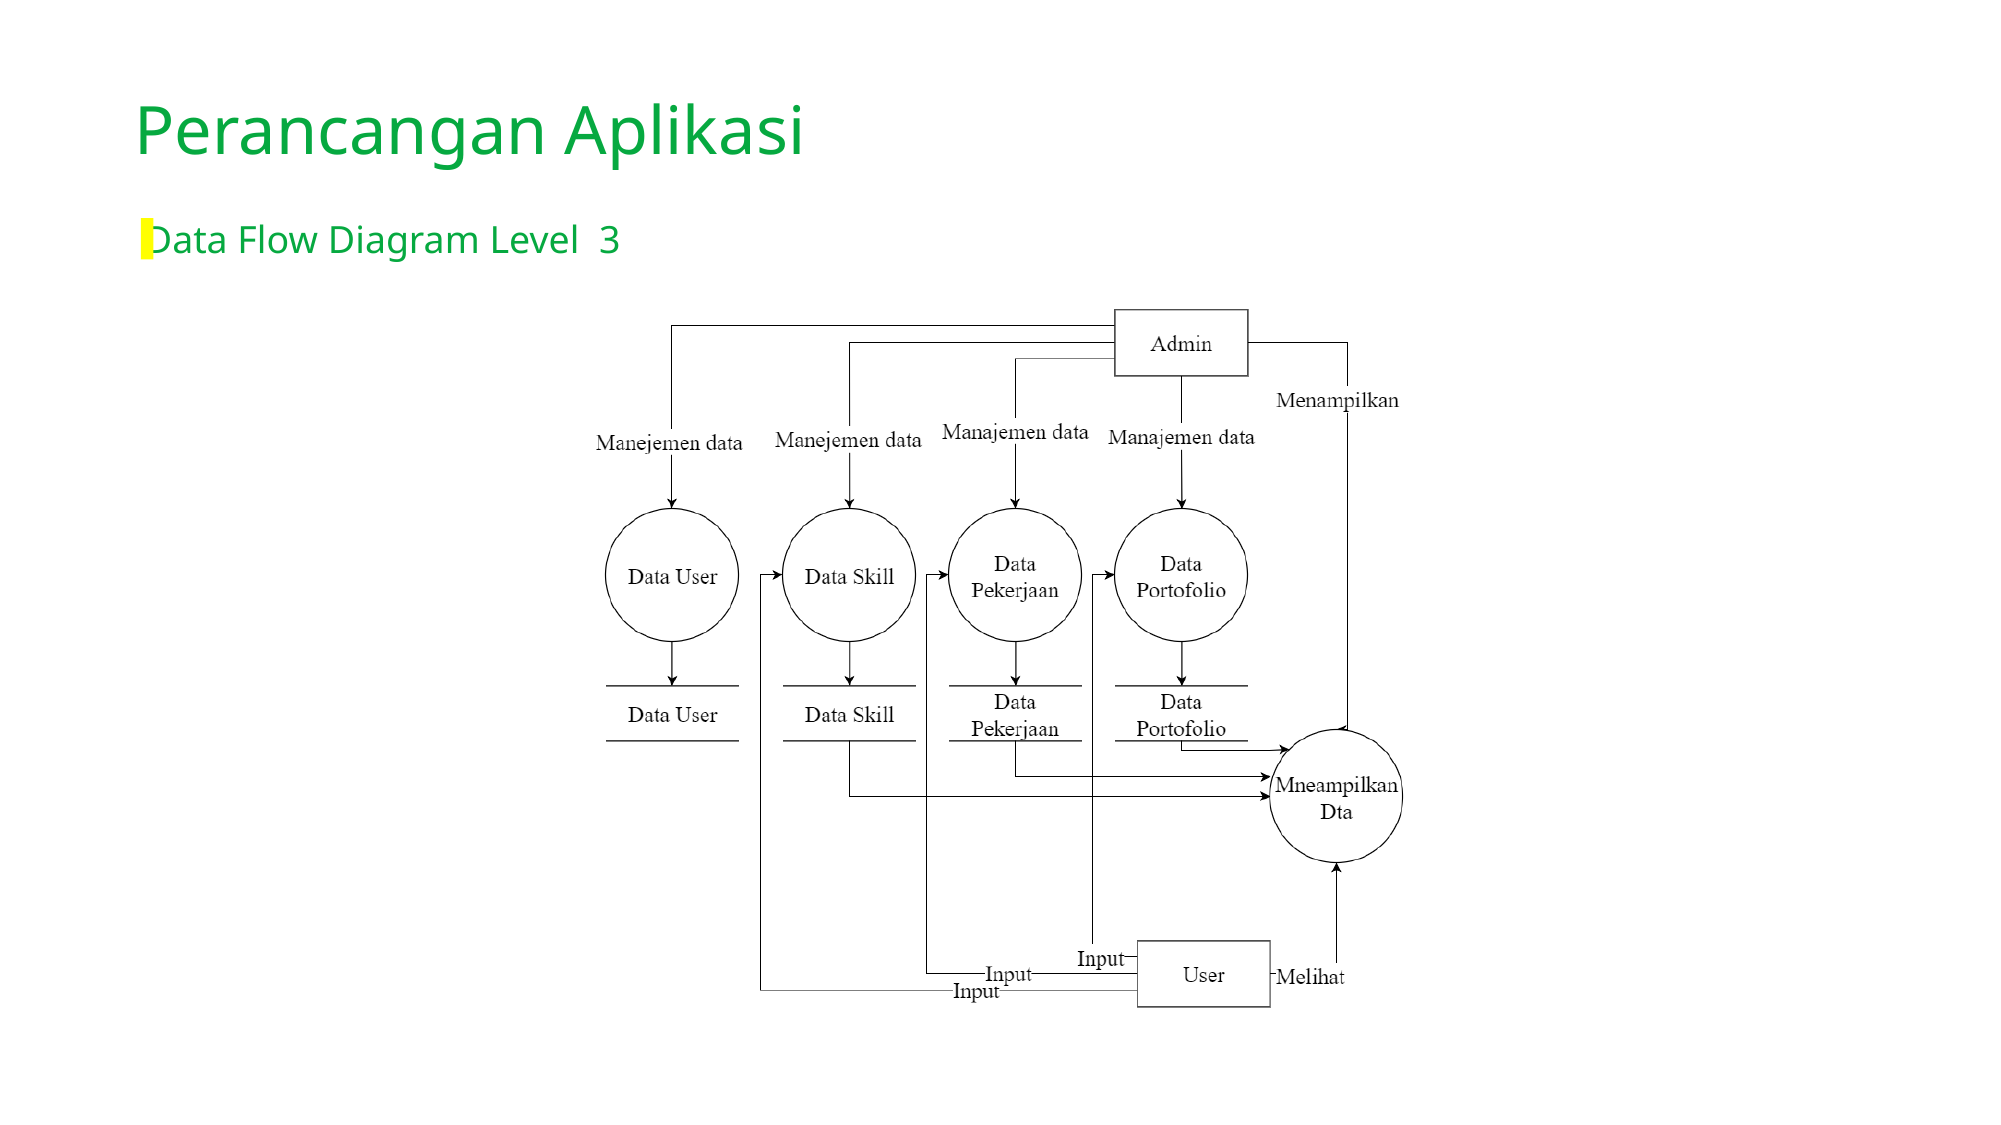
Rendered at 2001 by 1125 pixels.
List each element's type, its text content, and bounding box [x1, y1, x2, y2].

text_box Data Flow Diagram Level 3 [130, 208, 636, 269]
text_box Perancangan Aplikasi [119, 80, 821, 175]
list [587, 299, 1413, 1014]
text_box [140, 217, 154, 260]
